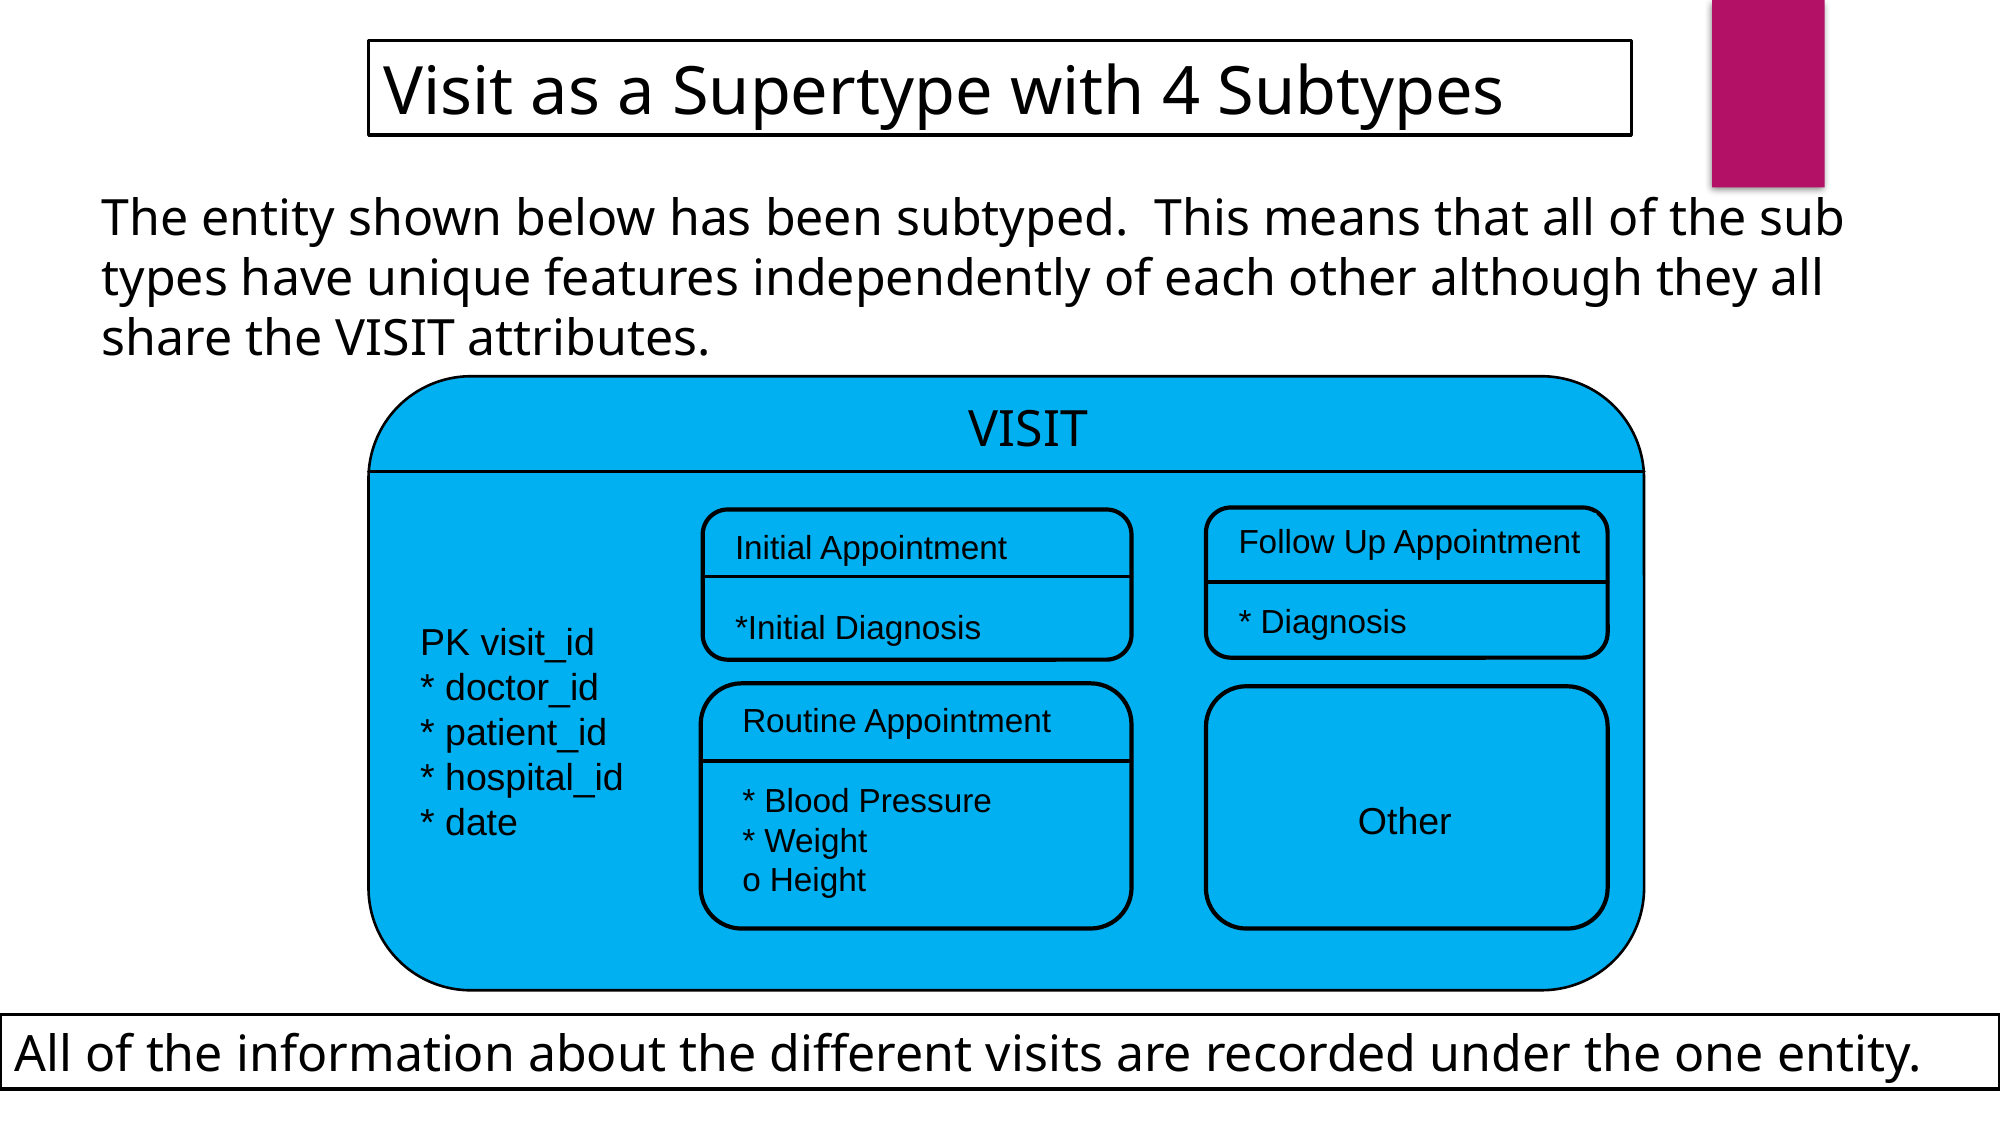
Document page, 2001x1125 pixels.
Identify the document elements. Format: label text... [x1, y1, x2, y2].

text_box Visit as a Supertype with 4 Subtypes [367, 39, 1633, 137]
text_box All of the information about the different visits are recorded under the one entity. [0, 1013, 2000, 1091]
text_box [368, 375, 1645, 991]
text_box The entity shown below has been subtyped. This means that all of the sub types have unique features independently of each other although they all share the VISIT attributes. [86, 178, 1924, 374]
